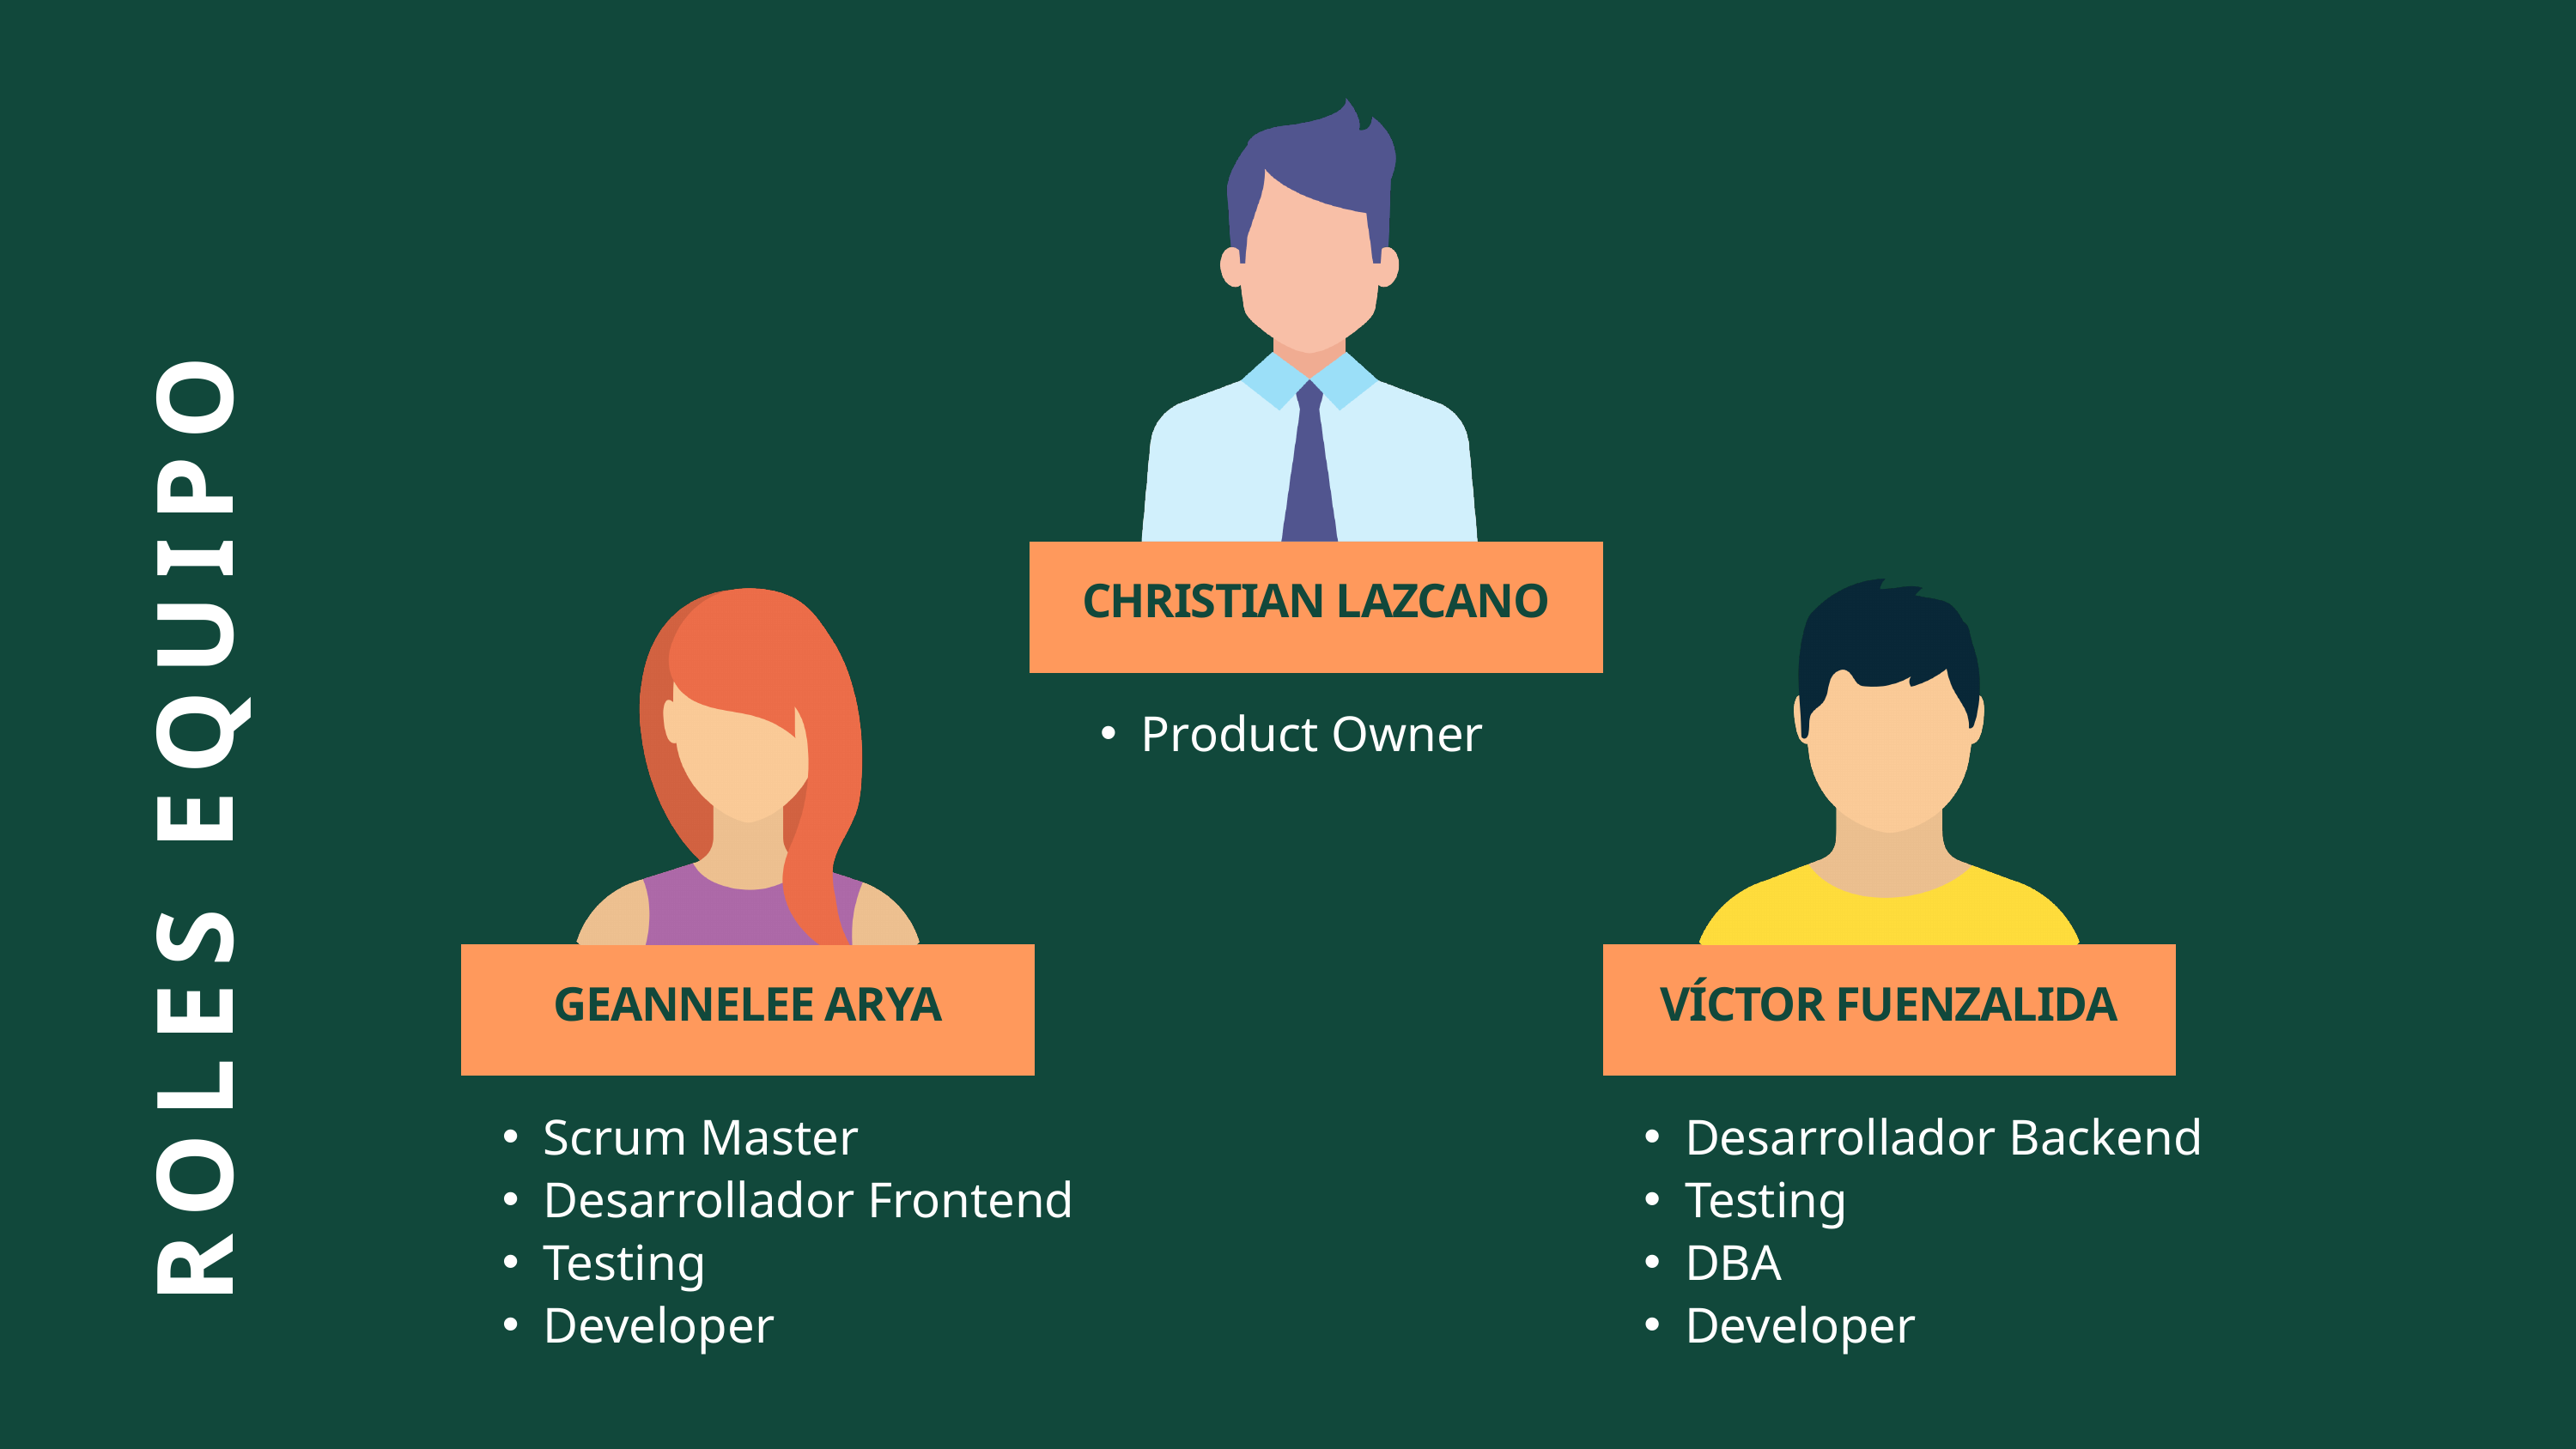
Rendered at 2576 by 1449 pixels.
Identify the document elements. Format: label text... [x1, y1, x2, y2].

text_box Scrum Master Desarrollador Frontend Testing Developer [461, 1101, 1310, 1353]
text_box Desarrollador Backend Testing DBA Developer [1602, 1101, 2451, 1353]
text_box Product Owner [1059, 698, 1603, 761]
text_box [1141, 97, 1479, 539]
text_box ROLES EQUIPO [133, 144, 254, 1304]
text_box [460, 943, 1036, 1076]
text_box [1029, 541, 1603, 673]
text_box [1602, 943, 2177, 1076]
text_box [576, 583, 920, 943]
text_box [1698, 579, 2080, 943]
